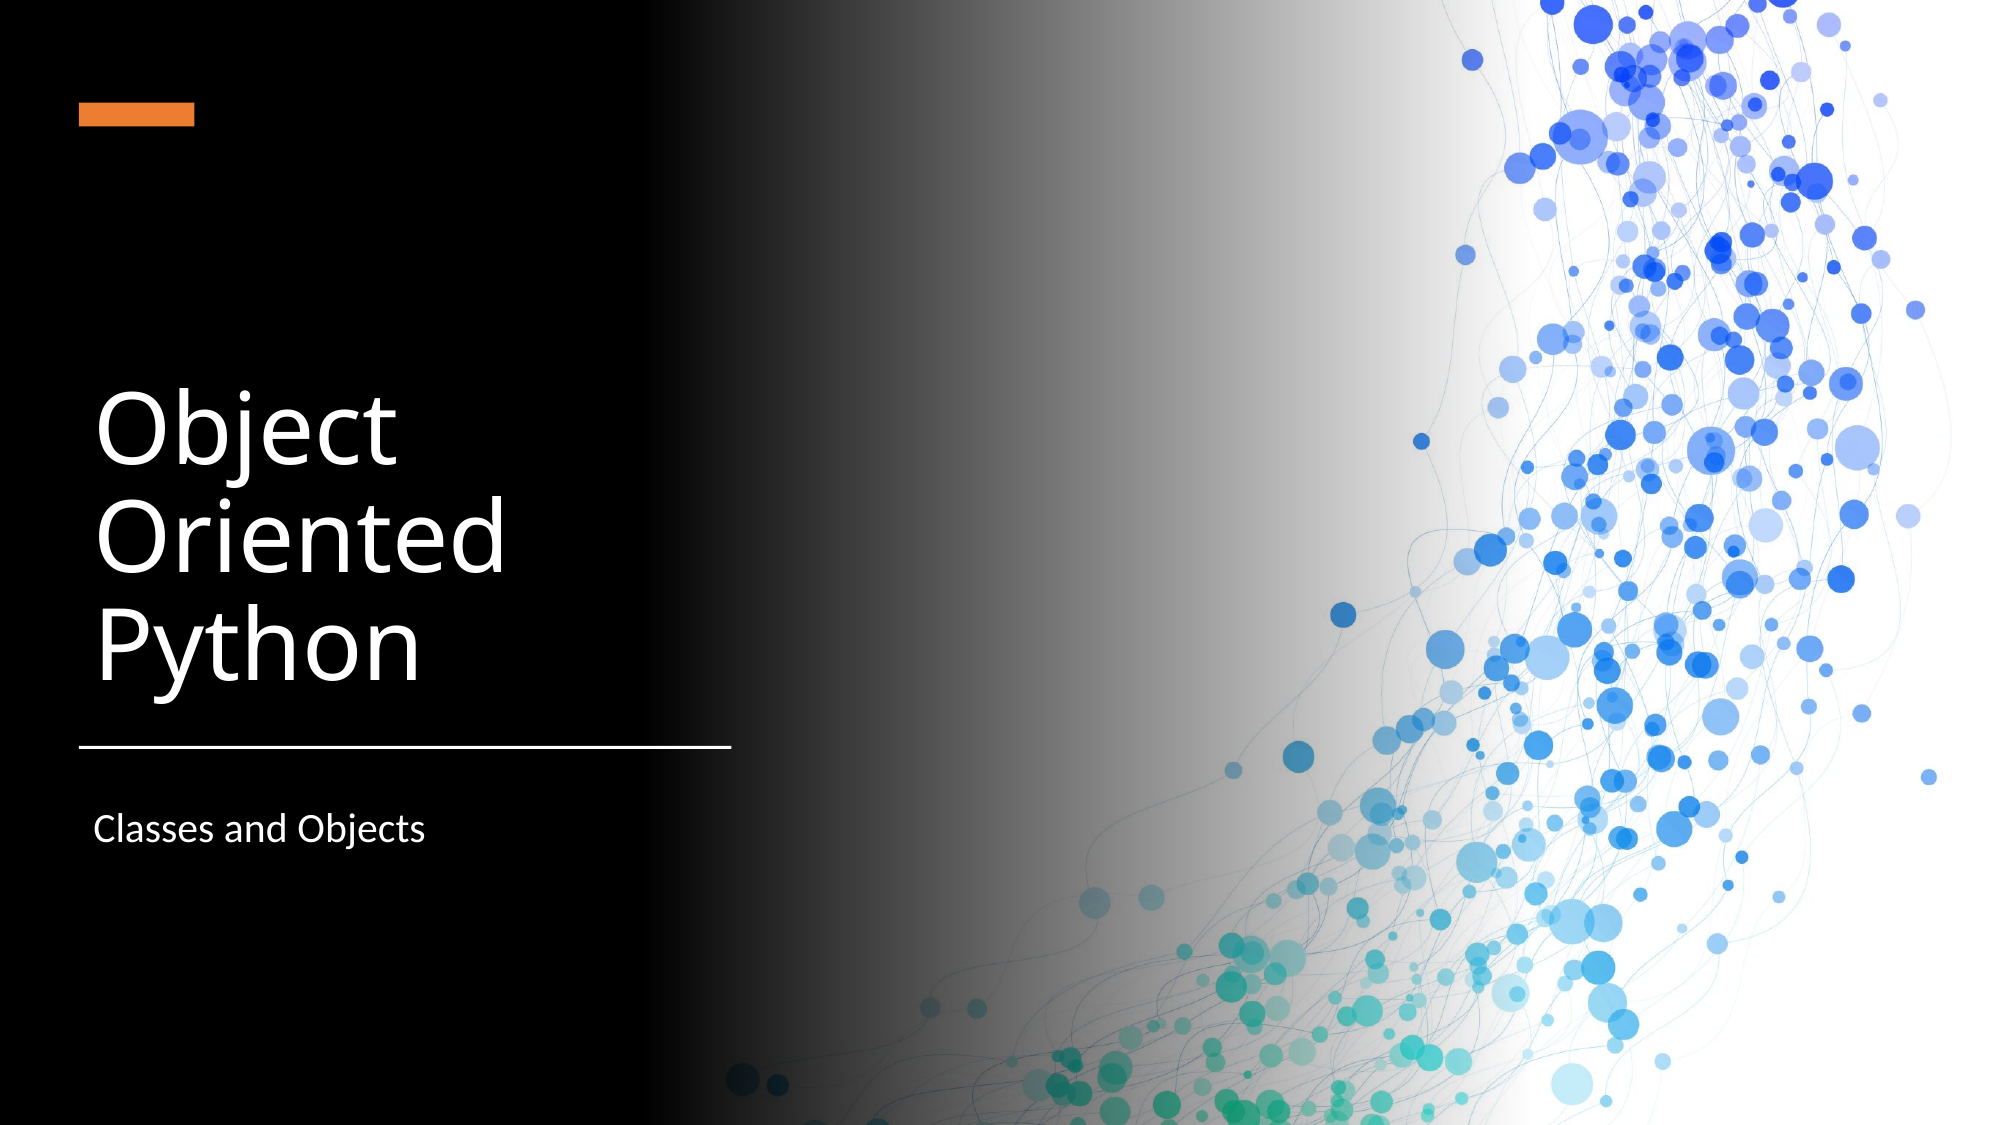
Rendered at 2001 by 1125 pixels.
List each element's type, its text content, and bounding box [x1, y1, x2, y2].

text_box [78, 745, 577, 750]
picture [577, 0, 2000, 1125]
subtitle Classes and Objects [78, 799, 577, 998]
title Object Oriented Python [78, 184, 577, 710]
text_box [0, 0, 577, 1125]
text_box [78, 102, 195, 128]
